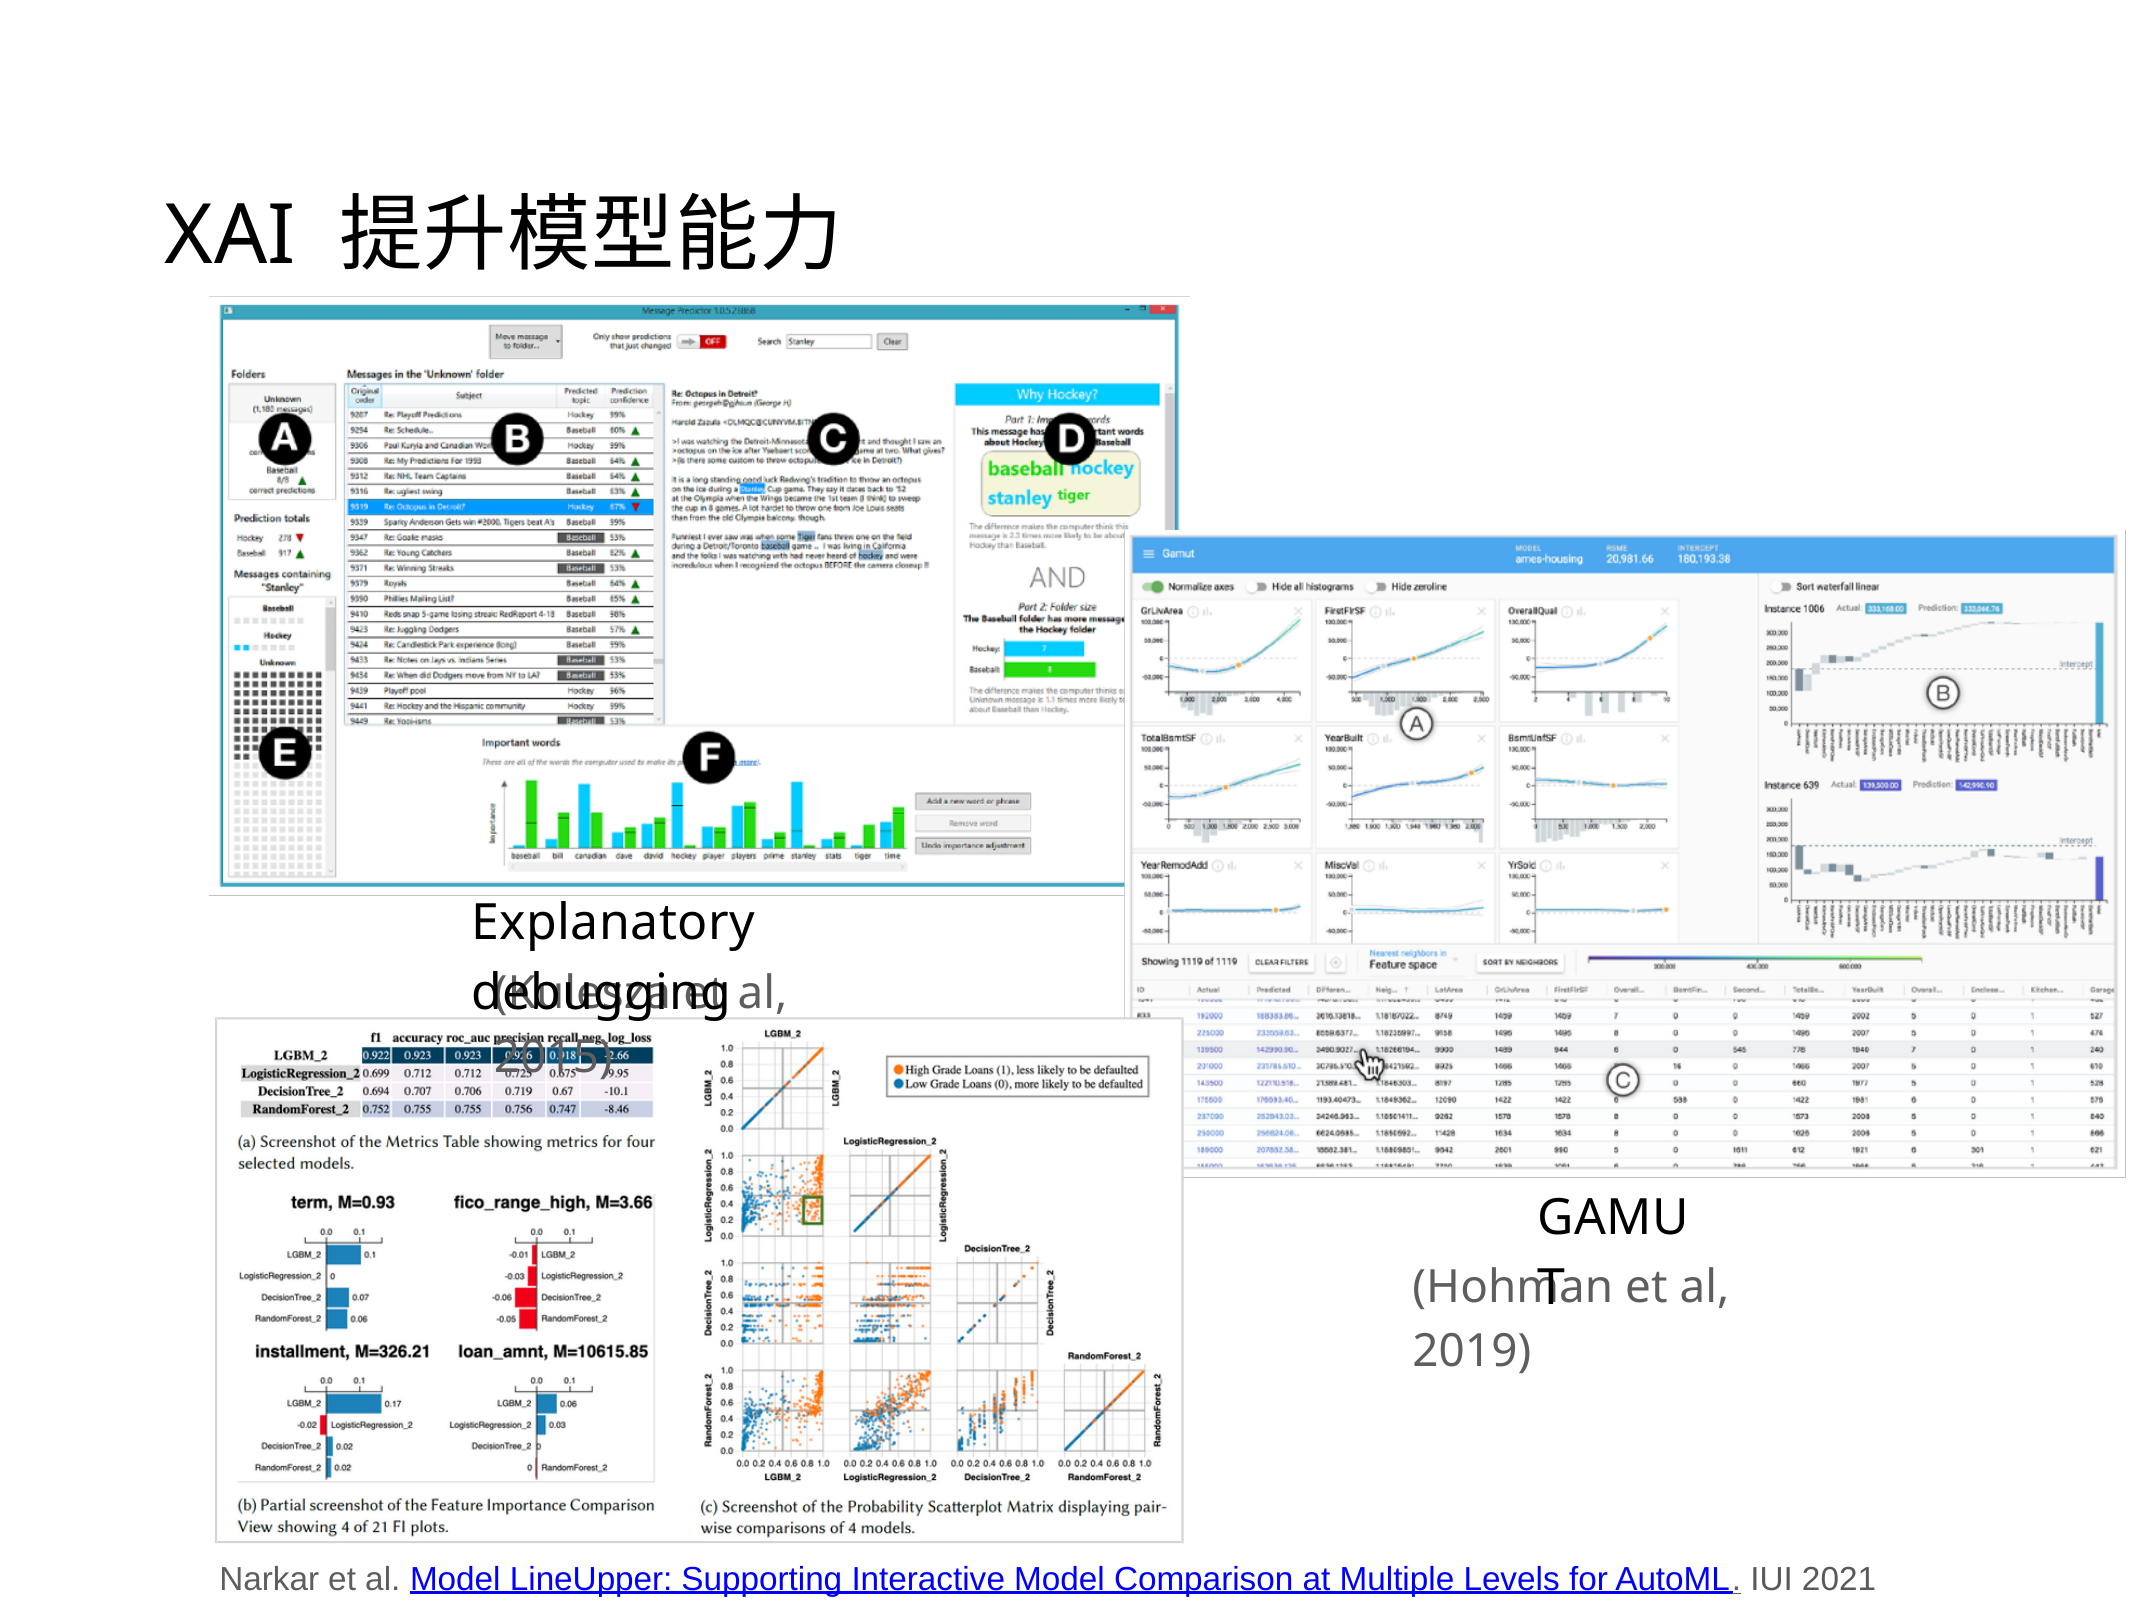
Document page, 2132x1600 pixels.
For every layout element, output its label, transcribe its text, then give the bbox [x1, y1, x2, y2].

text_box [1122, 530, 2127, 1179]
text_box Narkar et al. Model LineUpper: Supporting Interactive Model Comparison at Multiple Levels for AutoML. IUI 2021 [219, 1550, 1911, 1598]
text_box Explanatory debugging [471, 879, 956, 1015]
text_box [208, 295, 1190, 897]
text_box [409, 1590, 1734, 1594]
text_box (Hohman et al, 2019) [1412, 1247, 1846, 1376]
text_box GAMUT [1537, 1174, 1708, 1315]
text_box XAI 提升模型能力 [164, 163, 1507, 281]
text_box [214, 1017, 1184, 1544]
